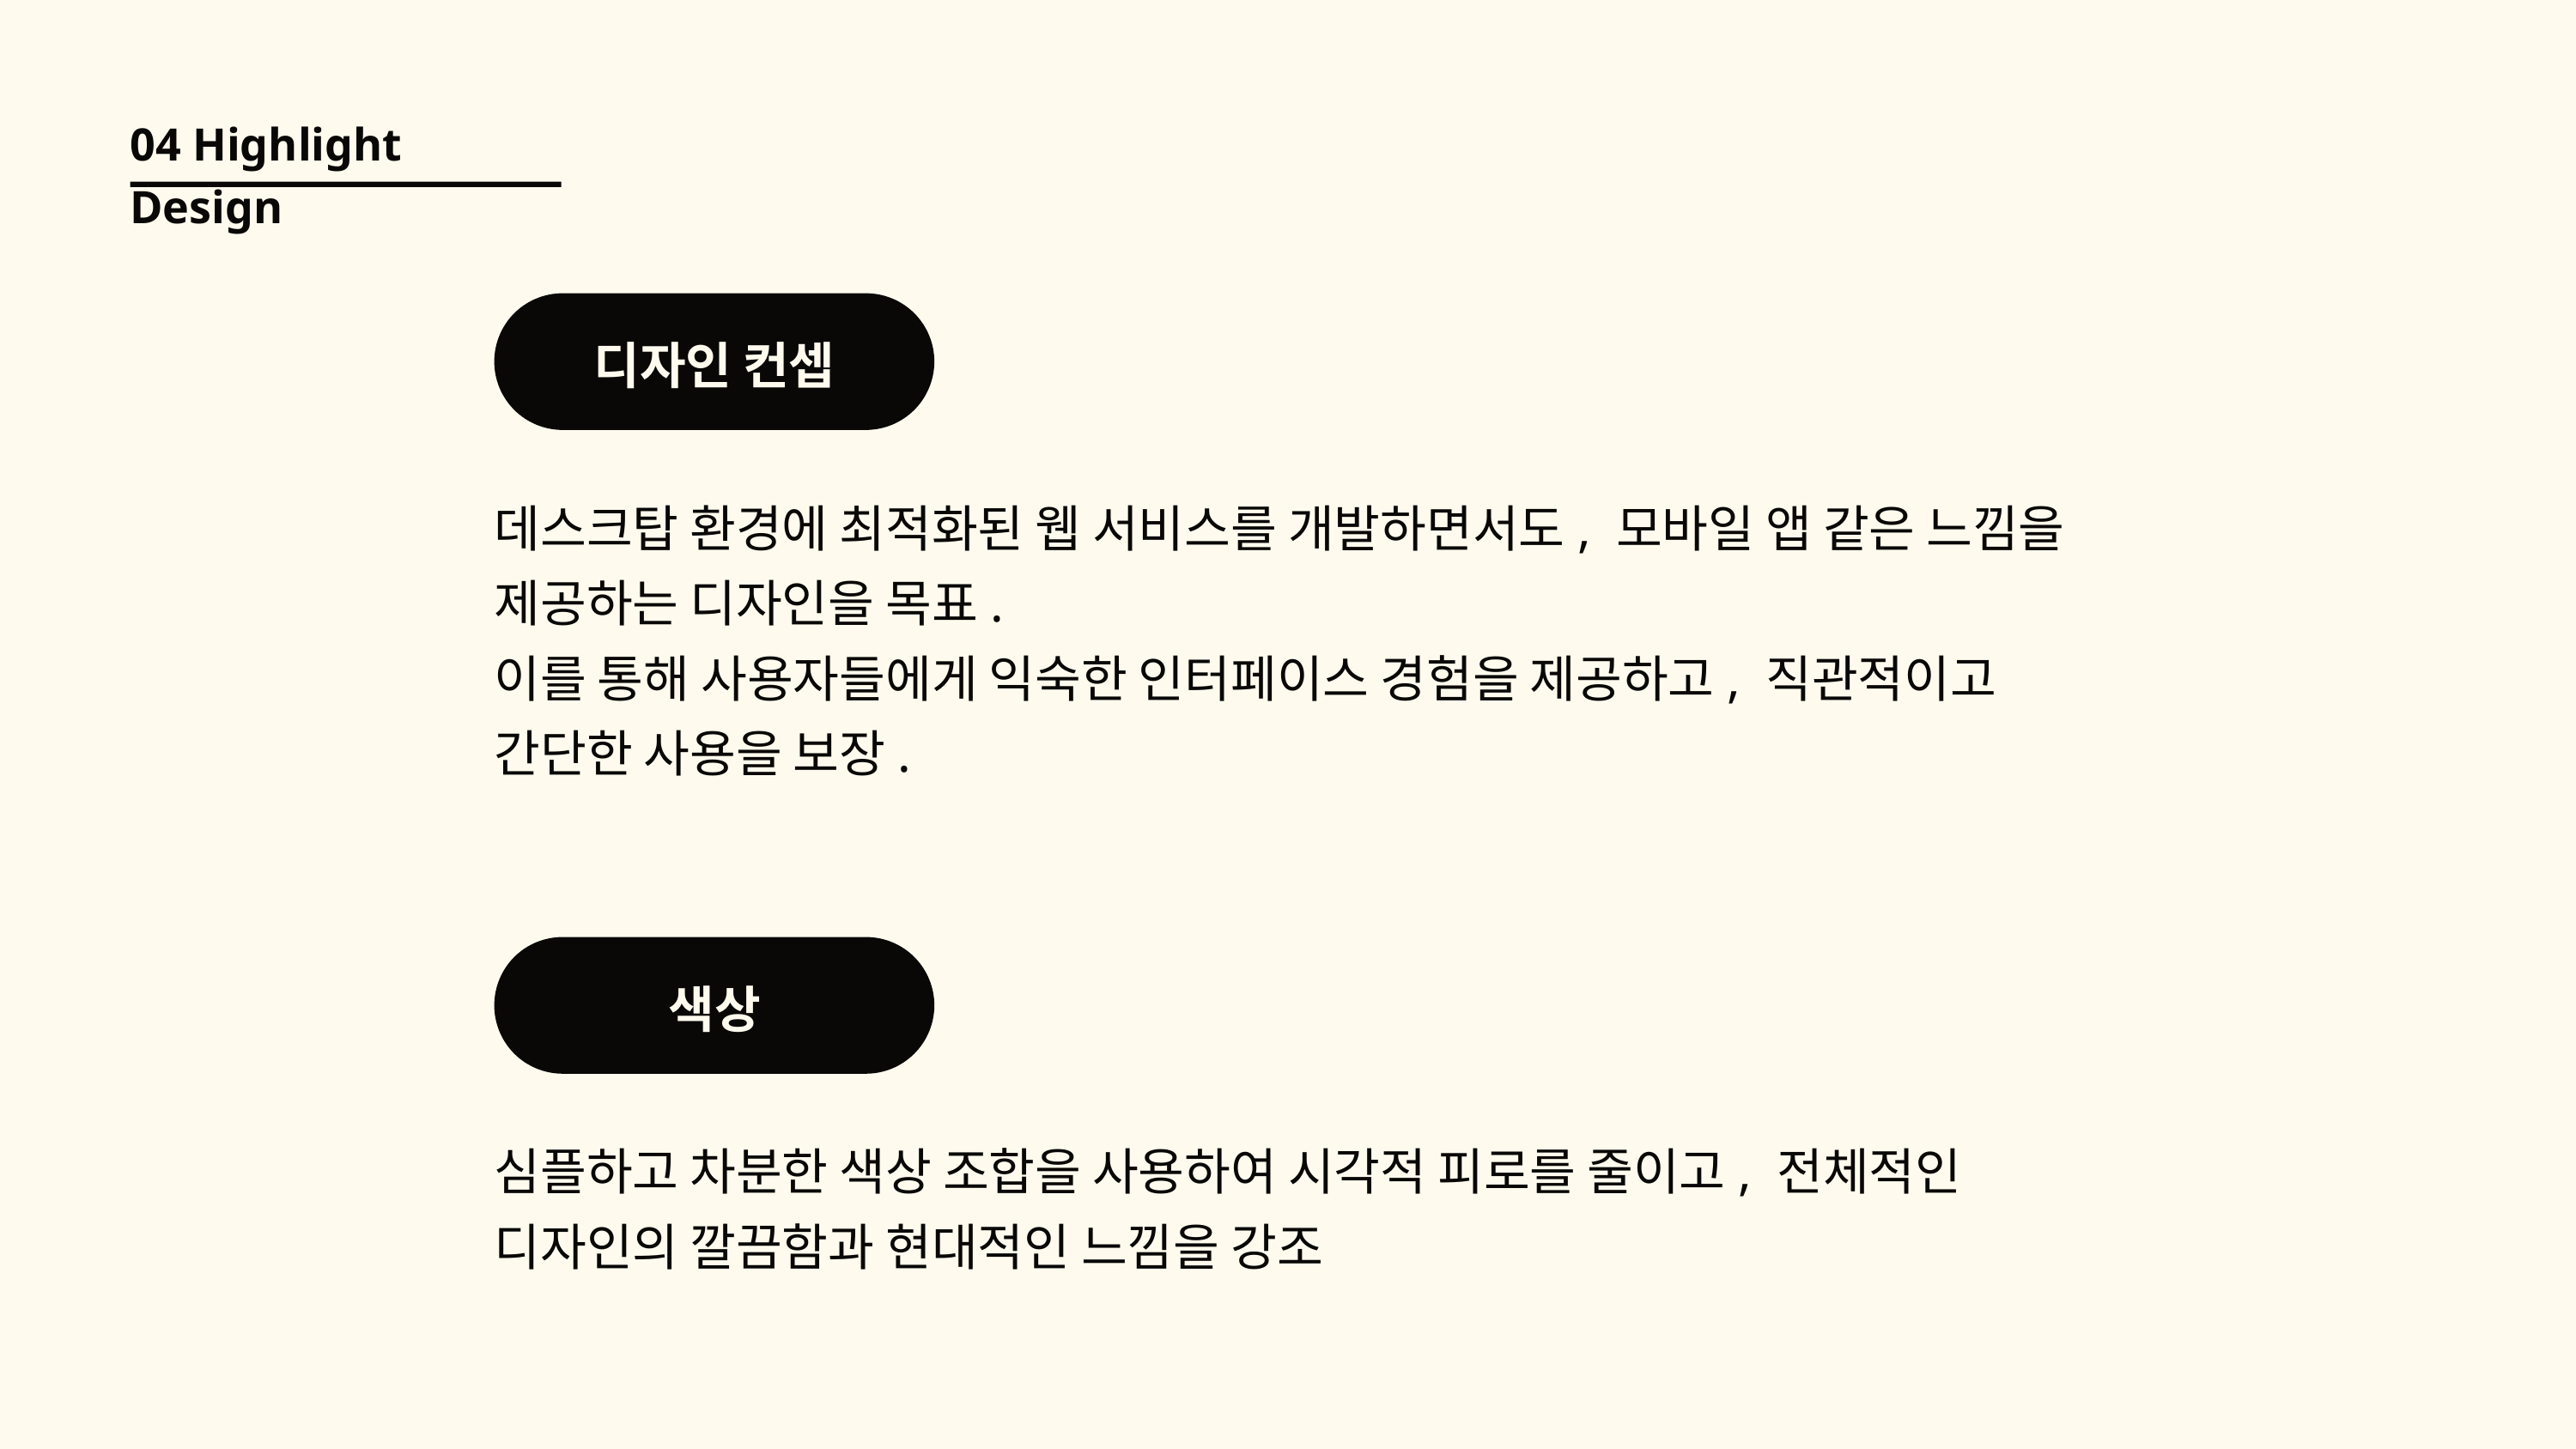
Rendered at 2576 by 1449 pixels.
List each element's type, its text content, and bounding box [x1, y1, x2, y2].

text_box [494, 937, 935, 1074]
text_box 데스크탑 환경에 최적화된 웹 서비스를 개발하면서도, 모바일 앱 같은 느낌을 제공하는 디자인을 목표. 이를 통해 사용자들에게 익숙한 인터페이스 경험을 제공하고, 직관적이고 간단한 사용을 보장. [494, 482, 2082, 783]
text_box 04 Highlight Design [130, 107, 562, 233]
text_box 심플하고 차분한 색상 조합을 사용하여 시각적 피로를 줄이고, 전체적인 디자인의 깔끔함과 현대적인 느낌을 강조 [494, 1125, 2082, 1276]
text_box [494, 293, 935, 431]
